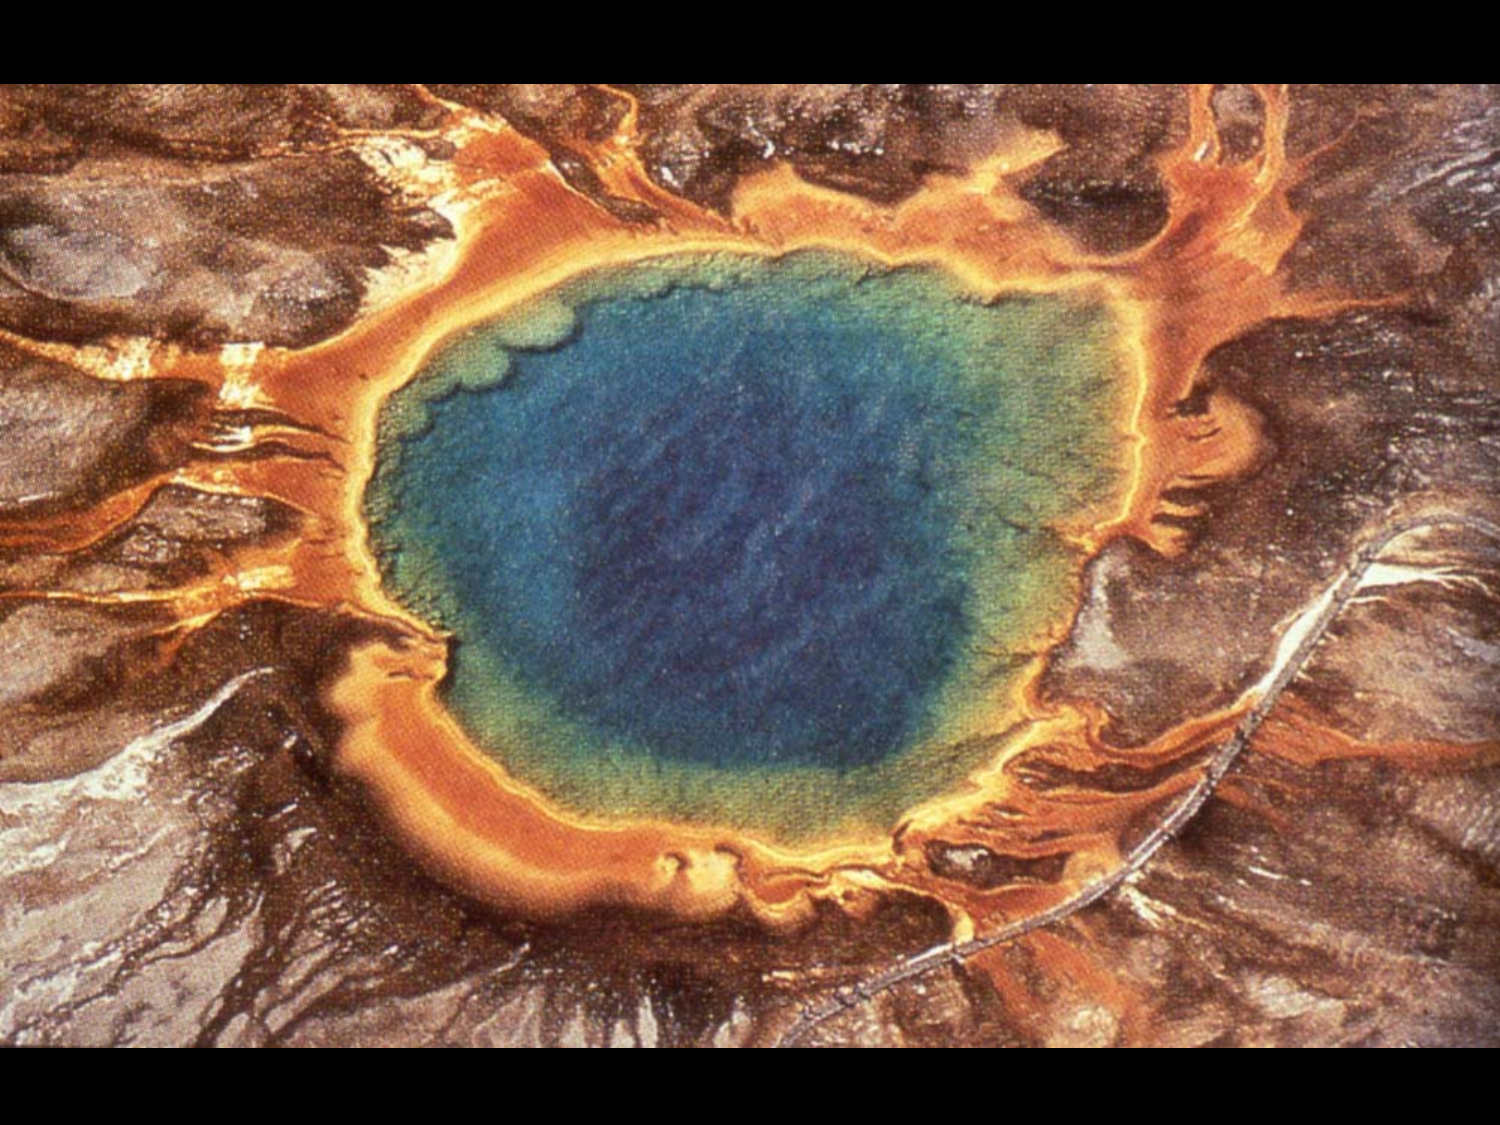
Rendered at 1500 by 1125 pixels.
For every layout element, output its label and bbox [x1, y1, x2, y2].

picture [0, 84, 1500, 1049]
